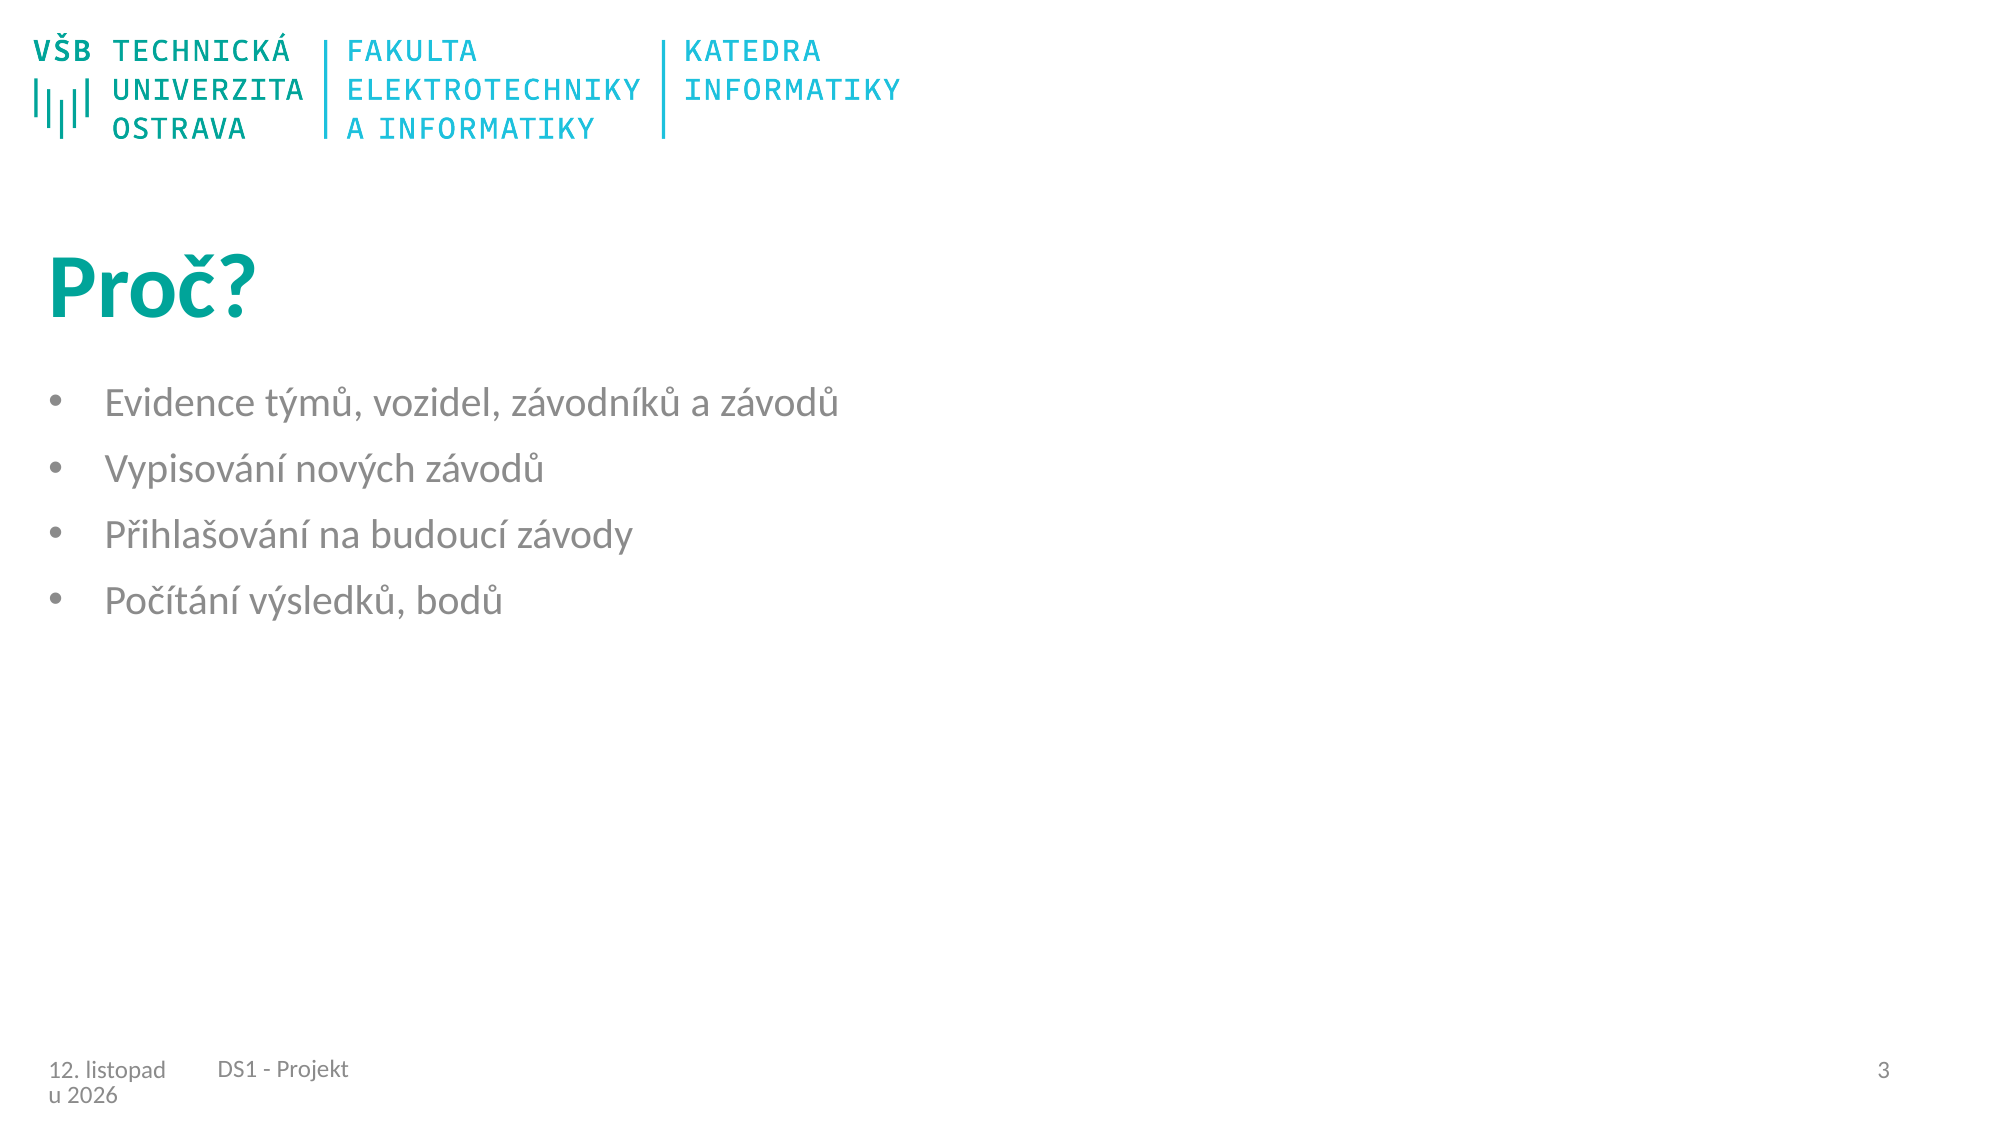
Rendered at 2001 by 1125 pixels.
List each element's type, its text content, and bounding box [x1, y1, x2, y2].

slide_number 2 [1862, 1042, 1963, 1094]
picture [33, 32, 900, 139]
list Evidence týmů, vozidel, závodníků a závodů Vypisování nových závodů Přihlašování na budoucí závody Počítání výsledků, bodů [33, 373, 1969, 1015]
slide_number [33, 1042, 186, 1094]
footer DS1 - Projekt [202, 1041, 1833, 1094]
title Proč? [33, 172, 1969, 347]
